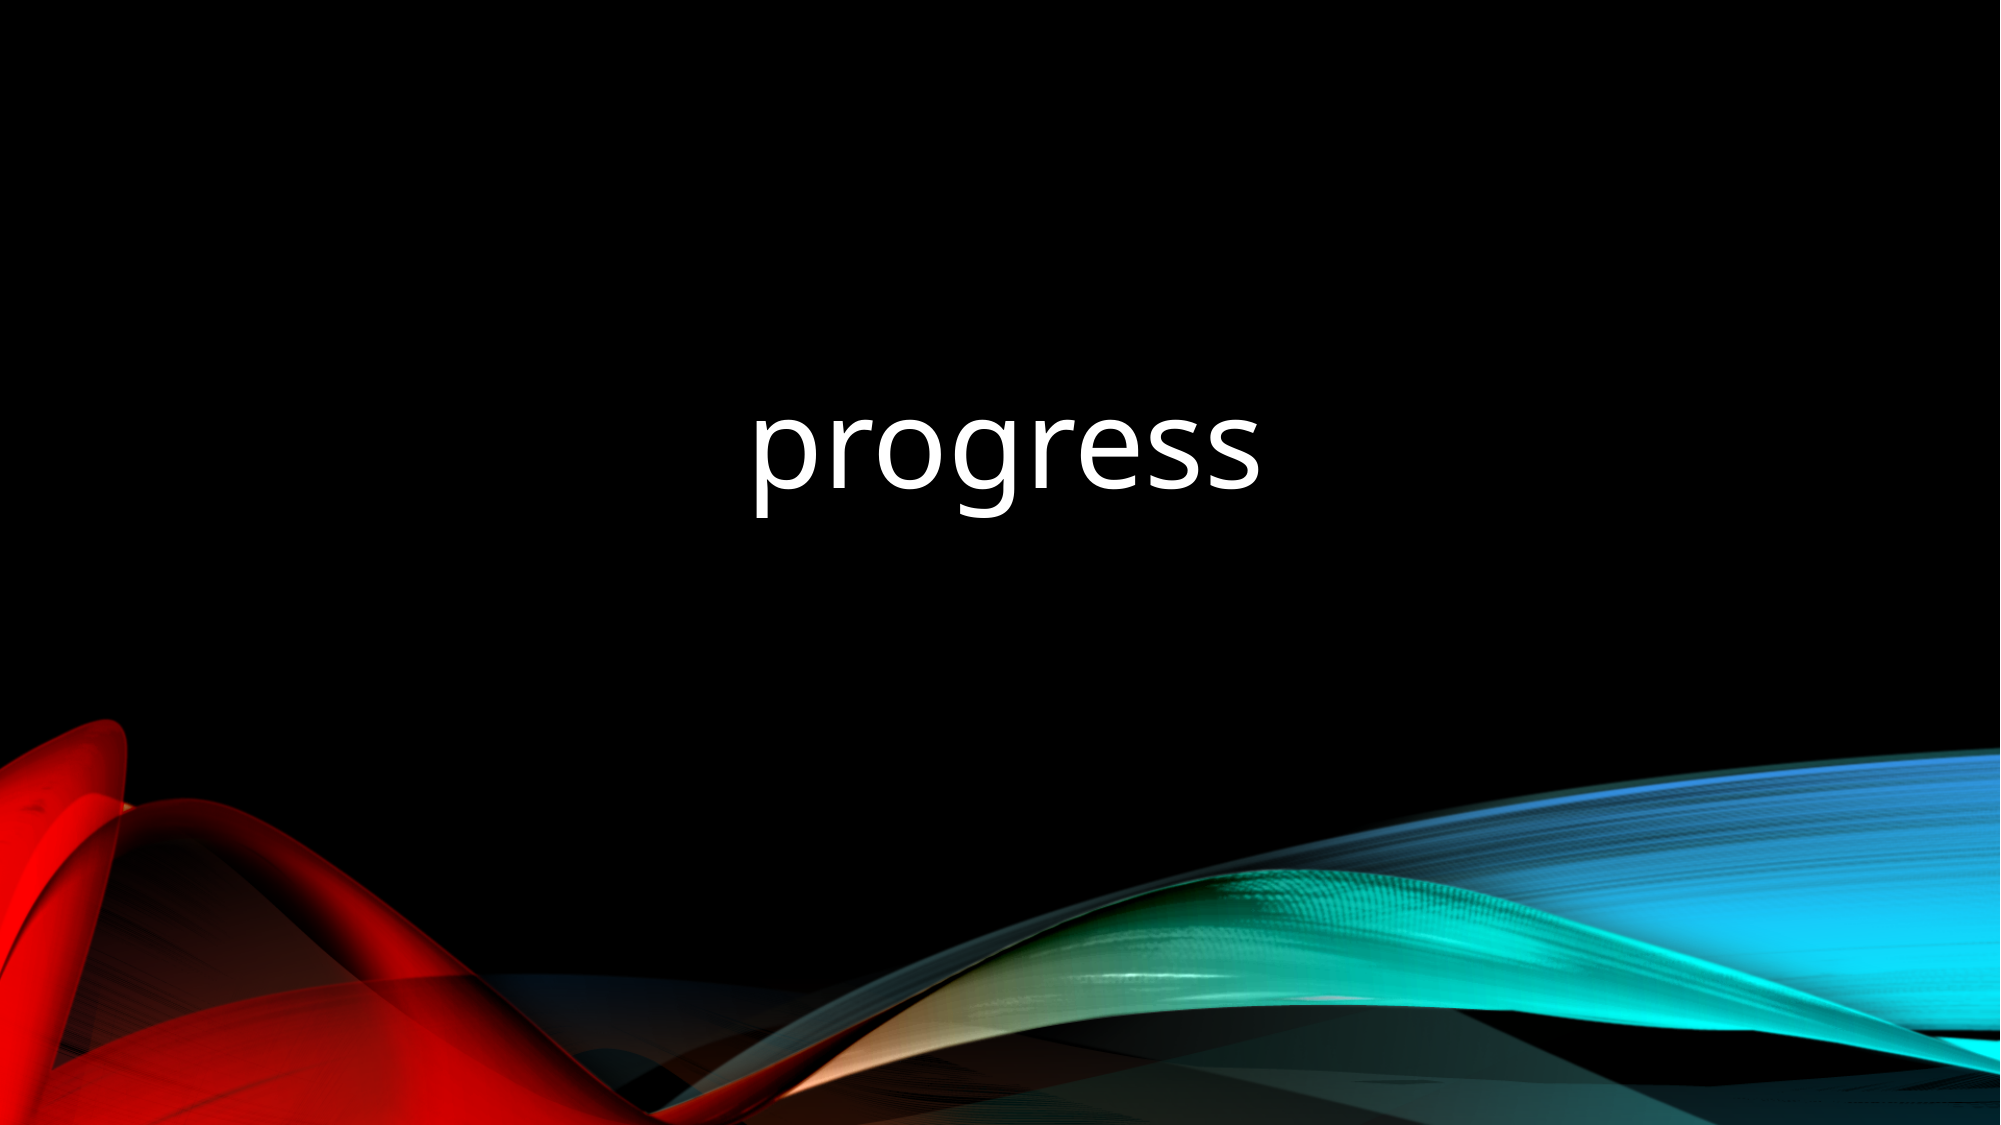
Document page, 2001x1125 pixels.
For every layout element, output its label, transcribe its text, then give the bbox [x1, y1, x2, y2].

text_box progress [60, 325, 1952, 524]
picture [0, 717, 2000, 1125]
